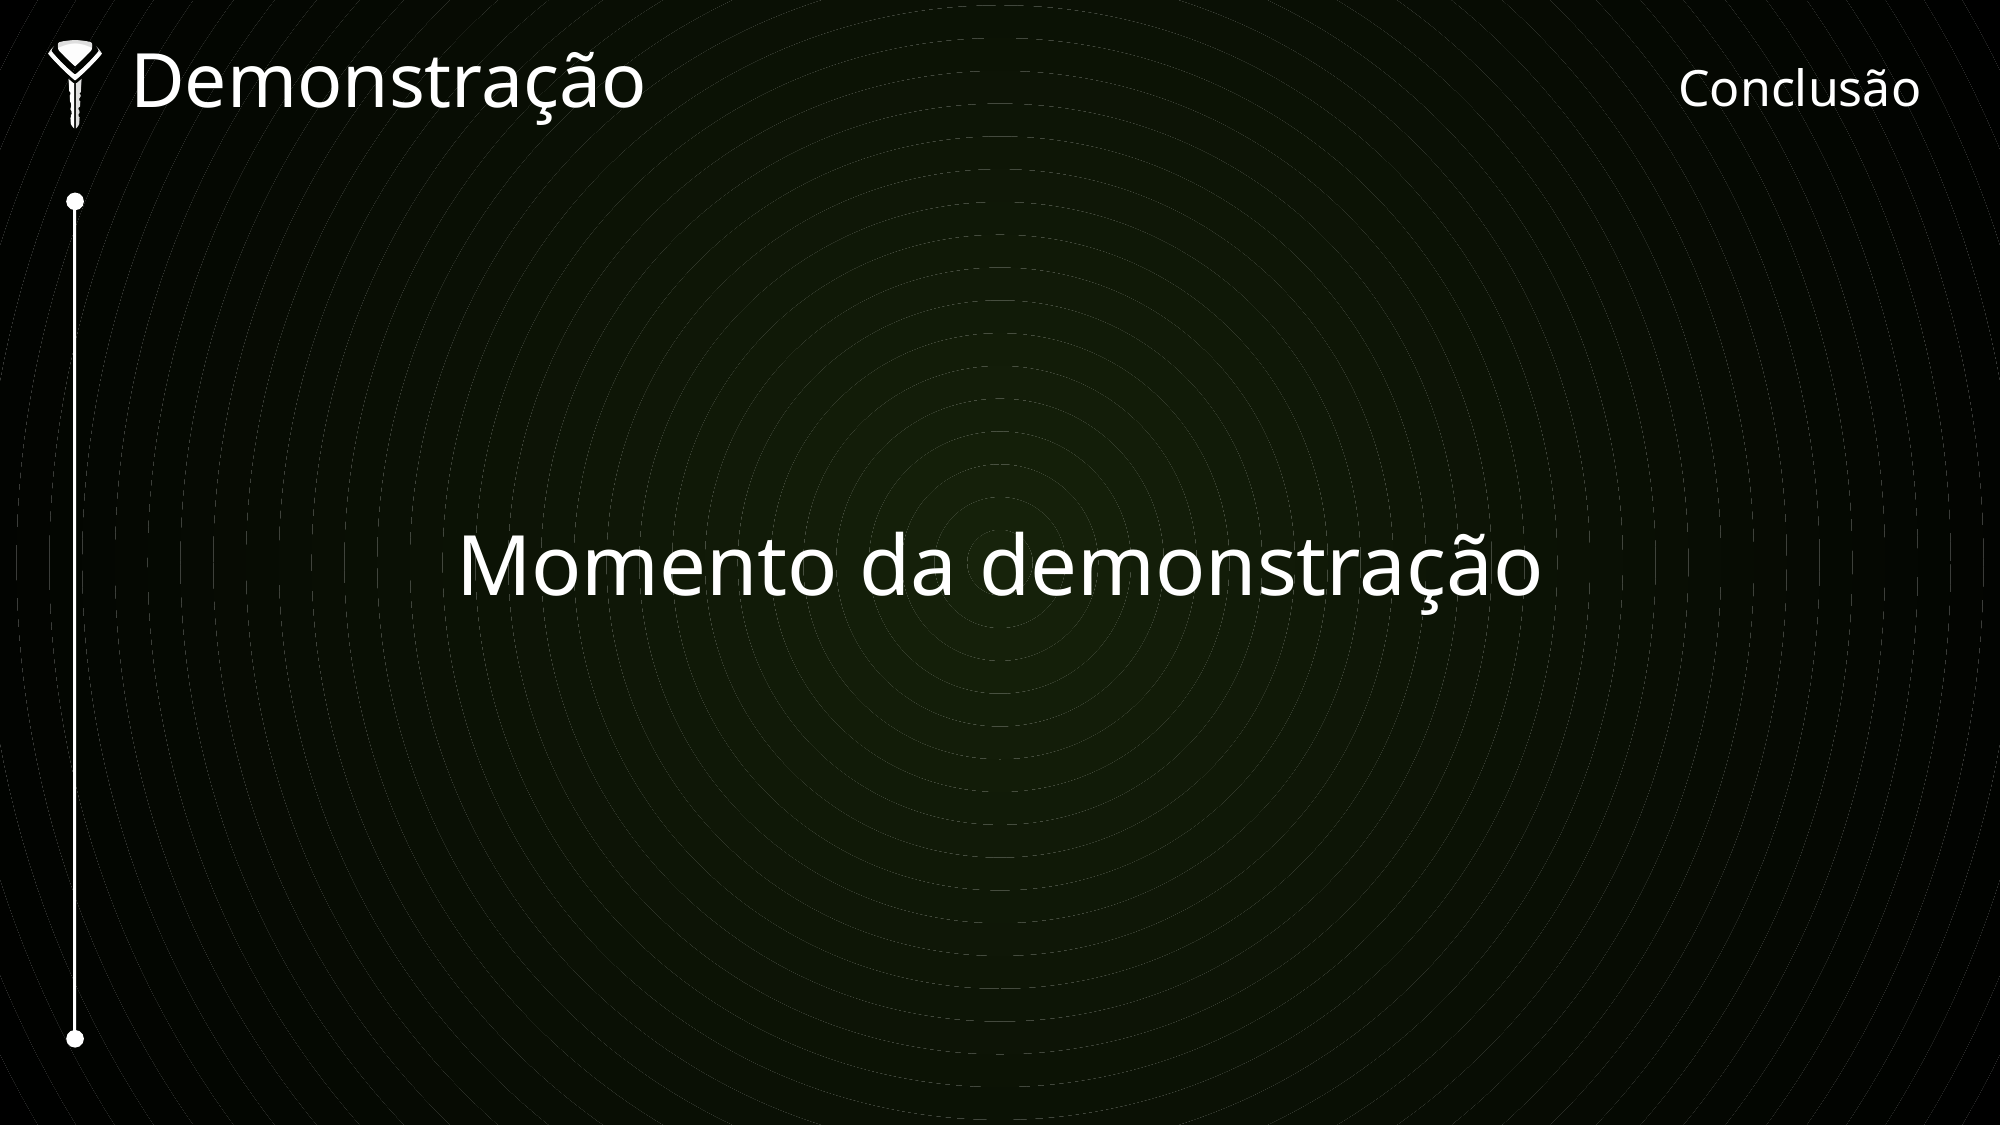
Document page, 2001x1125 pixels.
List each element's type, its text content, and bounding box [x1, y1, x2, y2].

text_box Demonstração [115, 25, 774, 131]
text_box Conclusão [1599, 49, 2000, 124]
picture [47, 40, 103, 129]
text_box [64, 190, 86, 212]
text_box [64, 1029, 86, 1050]
text_box [72, 200, 78, 1040]
text_box Momento da demonstração [441, 504, 1559, 620]
